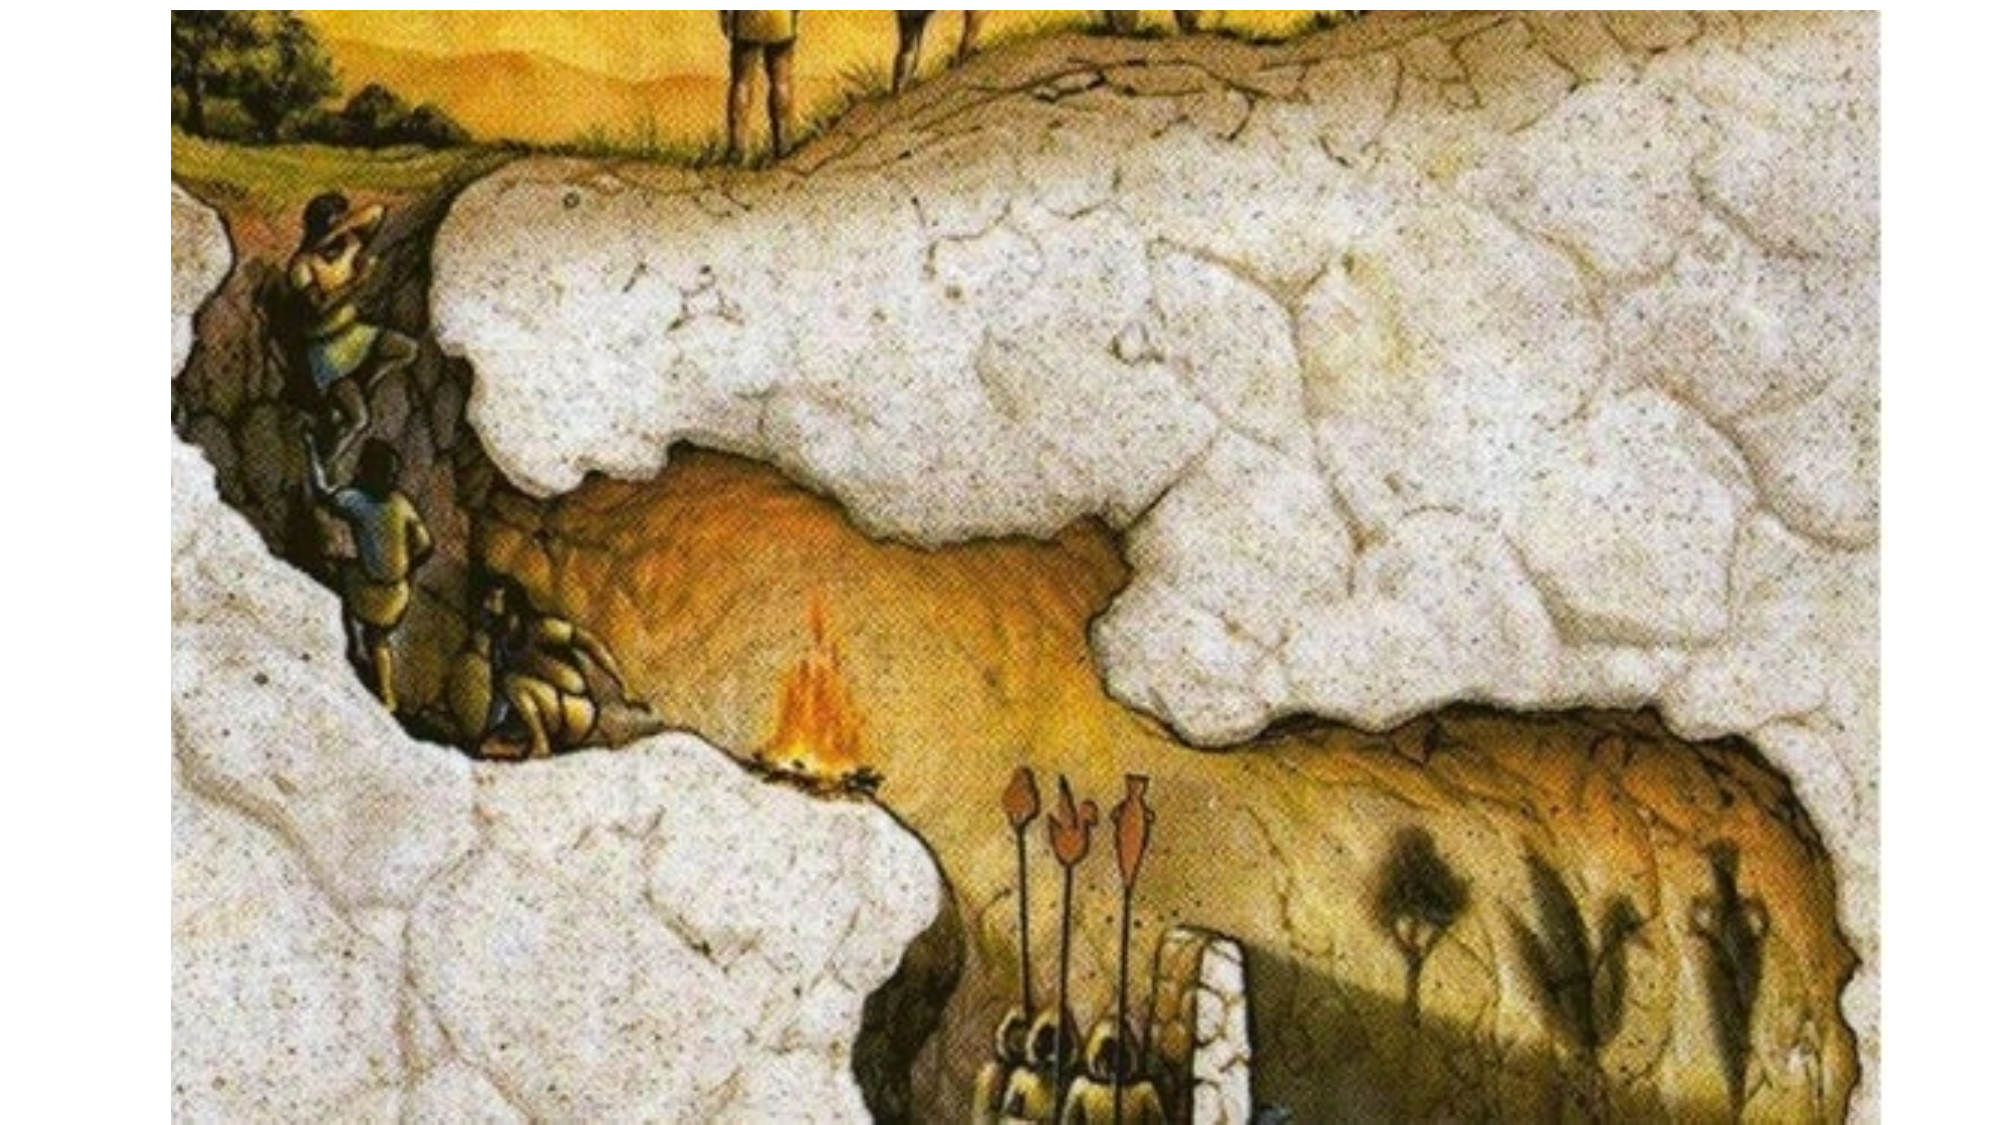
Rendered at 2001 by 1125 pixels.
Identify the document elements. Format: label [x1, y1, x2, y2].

picture [171, 10, 1889, 1125]
